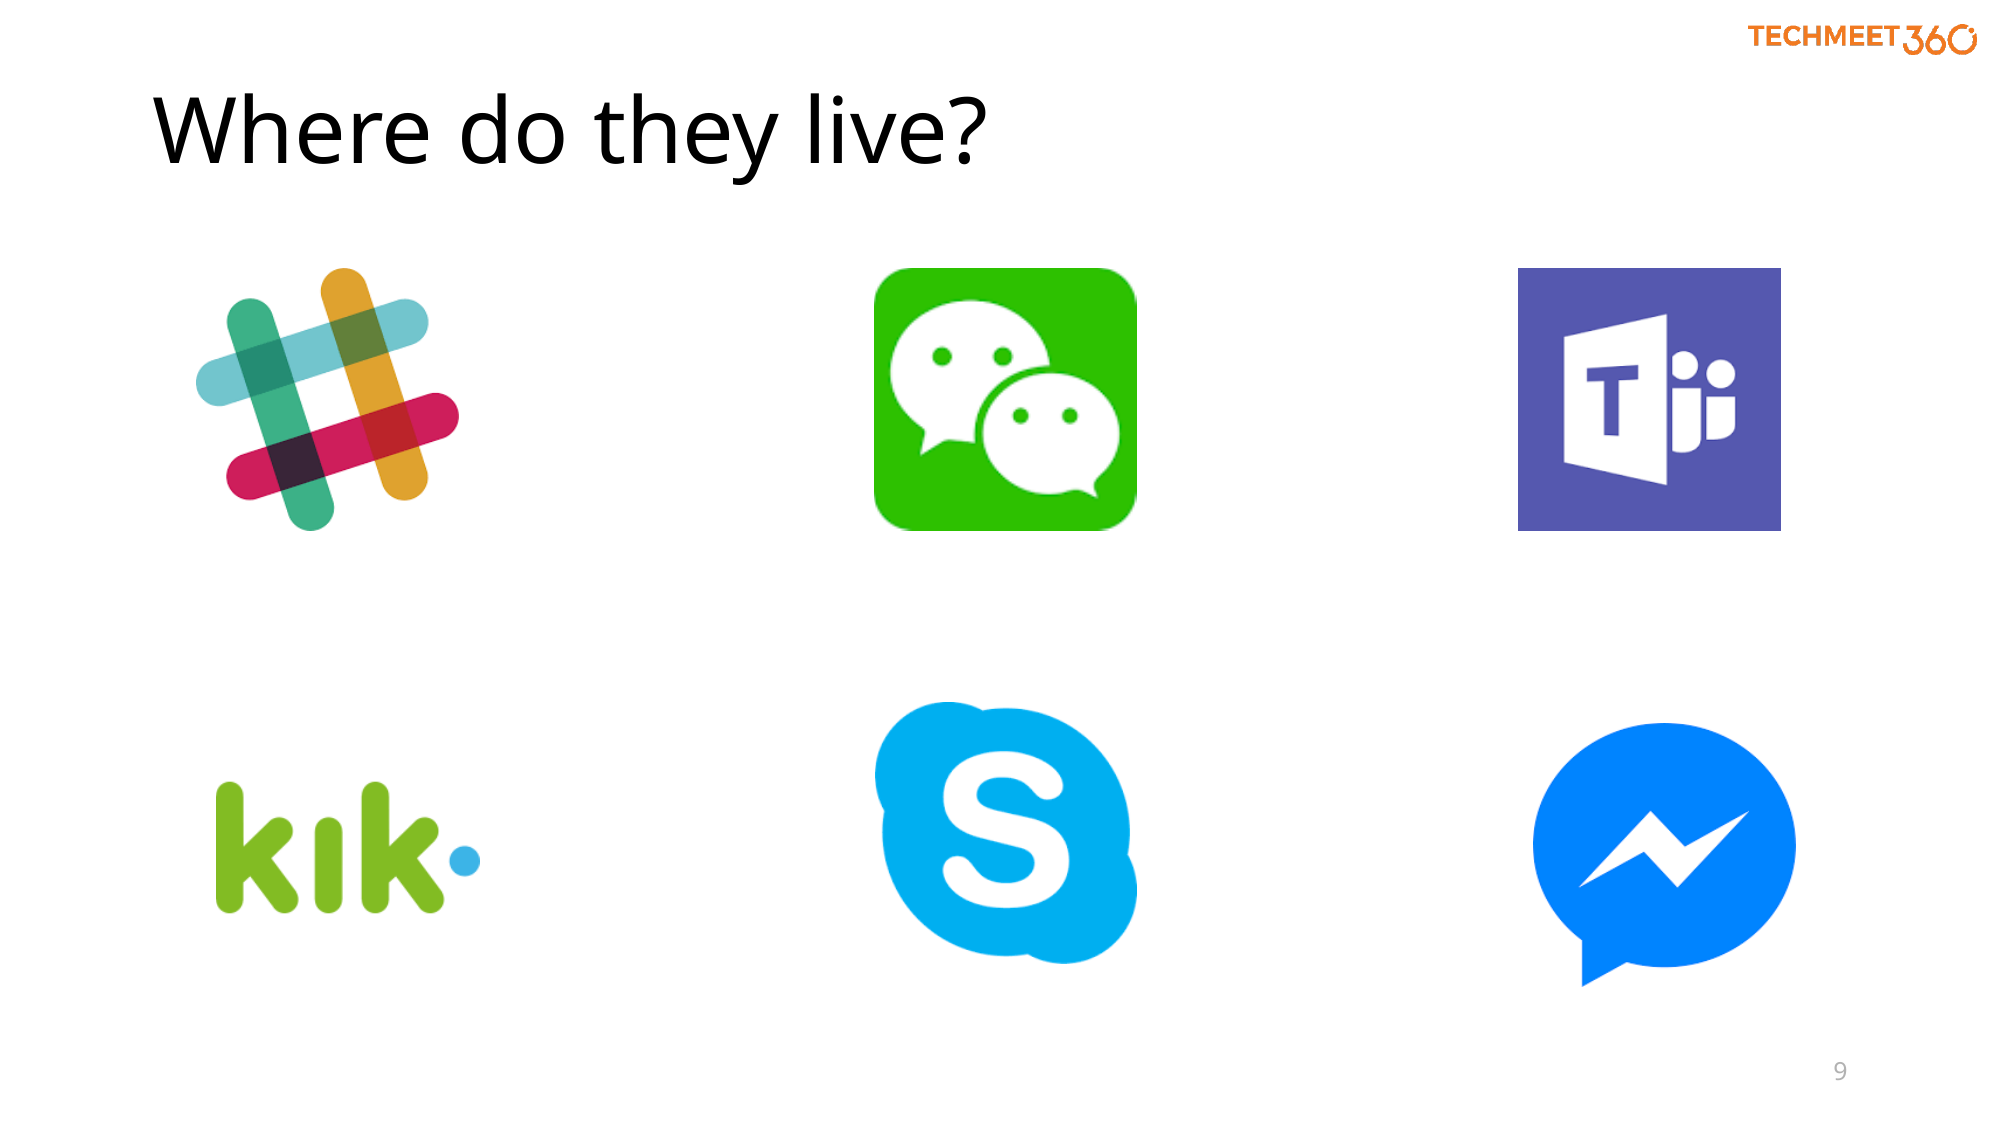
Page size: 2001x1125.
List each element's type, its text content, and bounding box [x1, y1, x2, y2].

picture [216, 718, 480, 982]
picture [1517, 268, 1781, 531]
picture [874, 268, 1137, 531]
picture [875, 784, 1060, 964]
picture [875, 702, 938, 767]
picture [1068, 898, 1137, 964]
picture [1532, 723, 1796, 987]
picture [1748, 24, 1977, 55]
picture [943, 752, 1069, 908]
picture [195, 268, 459, 531]
picture [958, 702, 1137, 882]
slide_number 9 [1412, 1042, 1863, 1103]
title Where do they live? [137, 59, 1863, 209]
